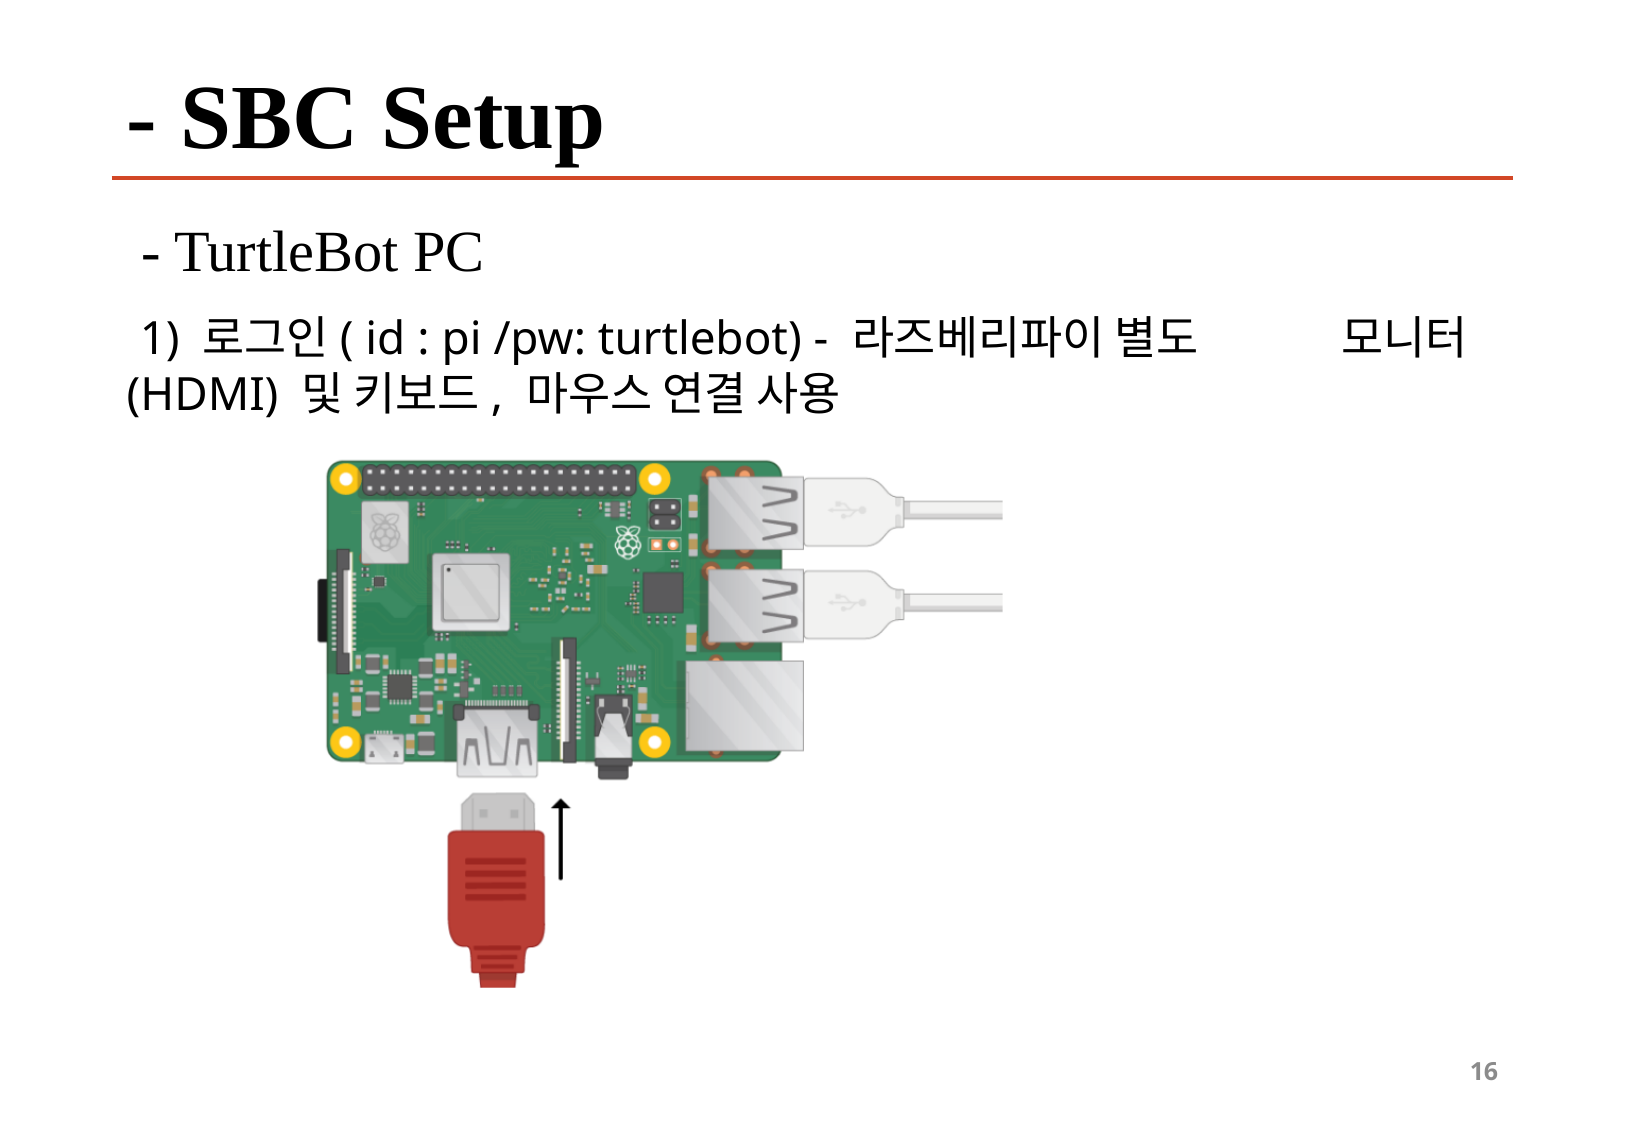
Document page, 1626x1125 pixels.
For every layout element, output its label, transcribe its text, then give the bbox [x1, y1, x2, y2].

slide_number 16 [1433, 1042, 1514, 1103]
picture [275, 429, 1009, 992]
list - TurtleBot PC 1) 로그인( id : pi /pw: turtlebot) - 라즈베리파이 별도 모니터(HDMI) 및 키보드, 마우스 연결 사용 [111, 205, 1514, 1014]
title - SBC Setup [111, 59, 1514, 179]
